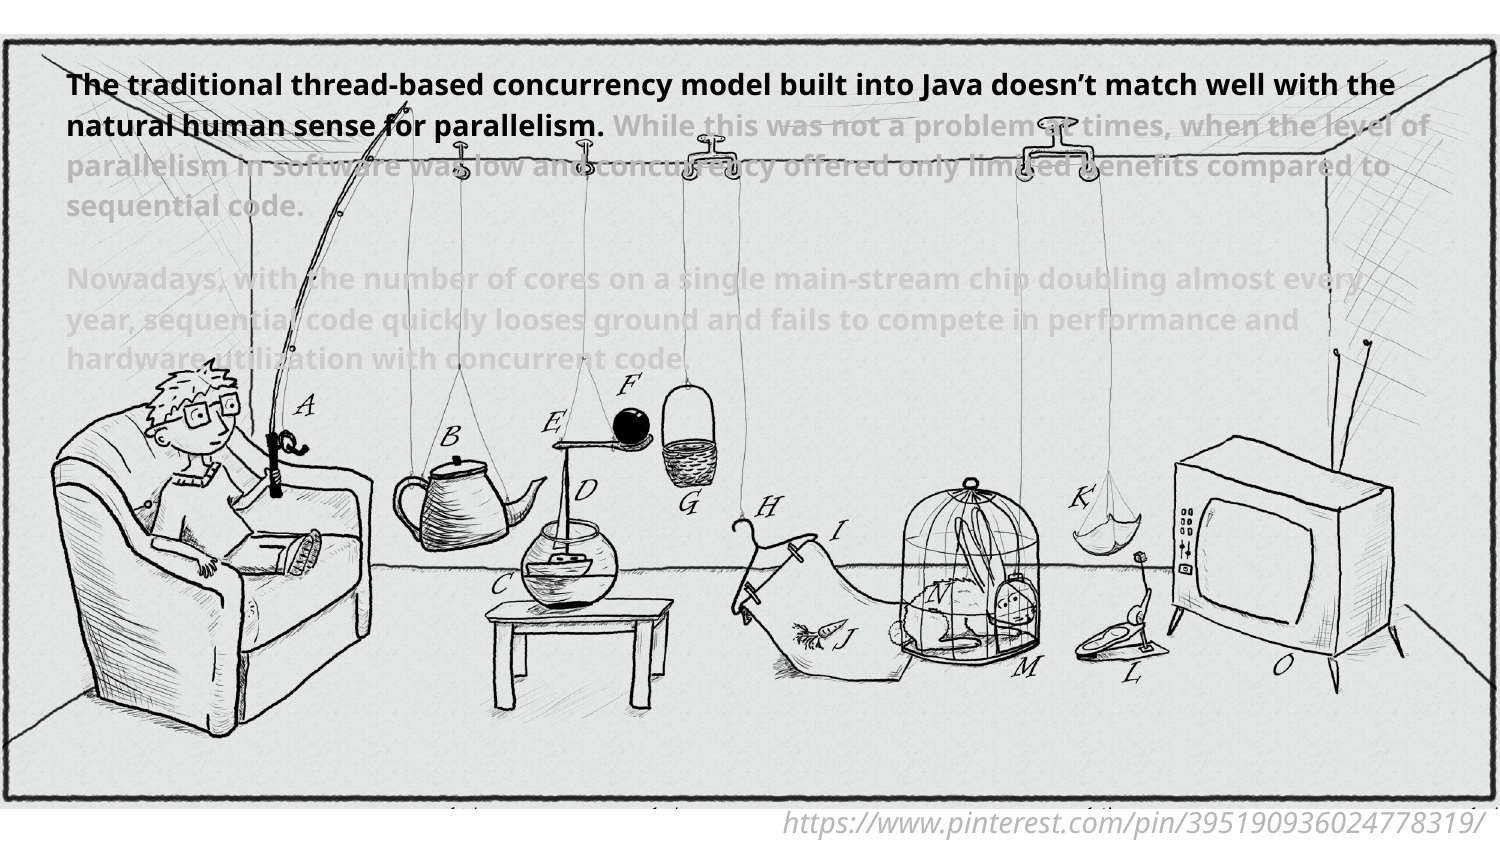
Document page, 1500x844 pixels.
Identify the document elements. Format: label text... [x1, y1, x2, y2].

text_box https://www.pinterest.com/pin/395190936024778319/ [545, 815, 1500, 844]
picture [0, 34, 1500, 810]
